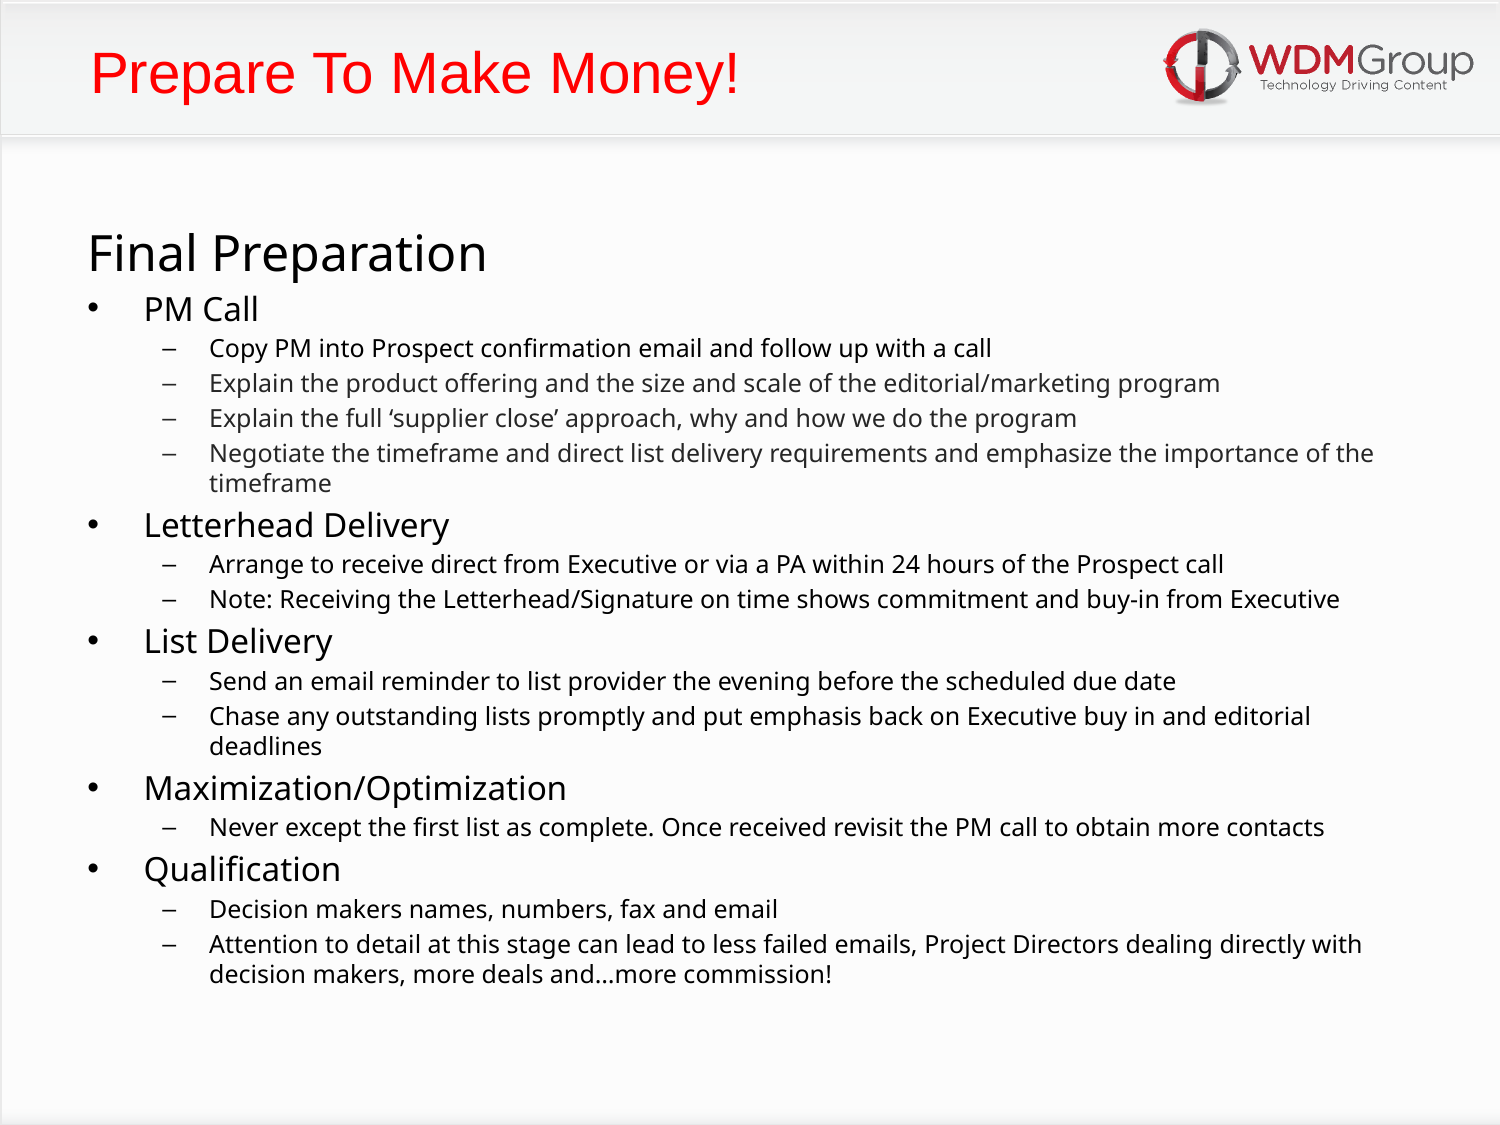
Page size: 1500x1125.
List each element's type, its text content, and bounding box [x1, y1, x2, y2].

list Final Preparation PM Call Copy PM into Prospect confirmation email and follow up with a call Explain the product offering and the size and scale of the editorial/marketing program Explain the full ‘supplier close’ approach, why and how we do the program Negotiate the timeframe and direct list delivery requirements and emphasize the importance of the timeframe Letterhead Delivery Arrange to receive direct from Executive or via a PA within 24 hours of the Prospect call Note: Receiving the Letterhead/Signature on time shows commitment and buy-in from Executive List Delivery Send an email reminder to list provider the evening before the scheduled due date Chase any outstanding lists promptly and put emphasis back on Executive buy in and editorial deadlines Maximization/Optimization Never except the first list as complete. Once received revisit the PM call to obtain more contacts Qualification Decision makers names, numbers, fax and email Attention to detail at this stage can lead to less failed emails, Project Directors dealing directly with decision makers, more deals and…more commission! [72, 213, 1423, 1003]
list Prepare To Make Money! [74, 26, 929, 116]
picture [0, 0, 1500, 1125]
